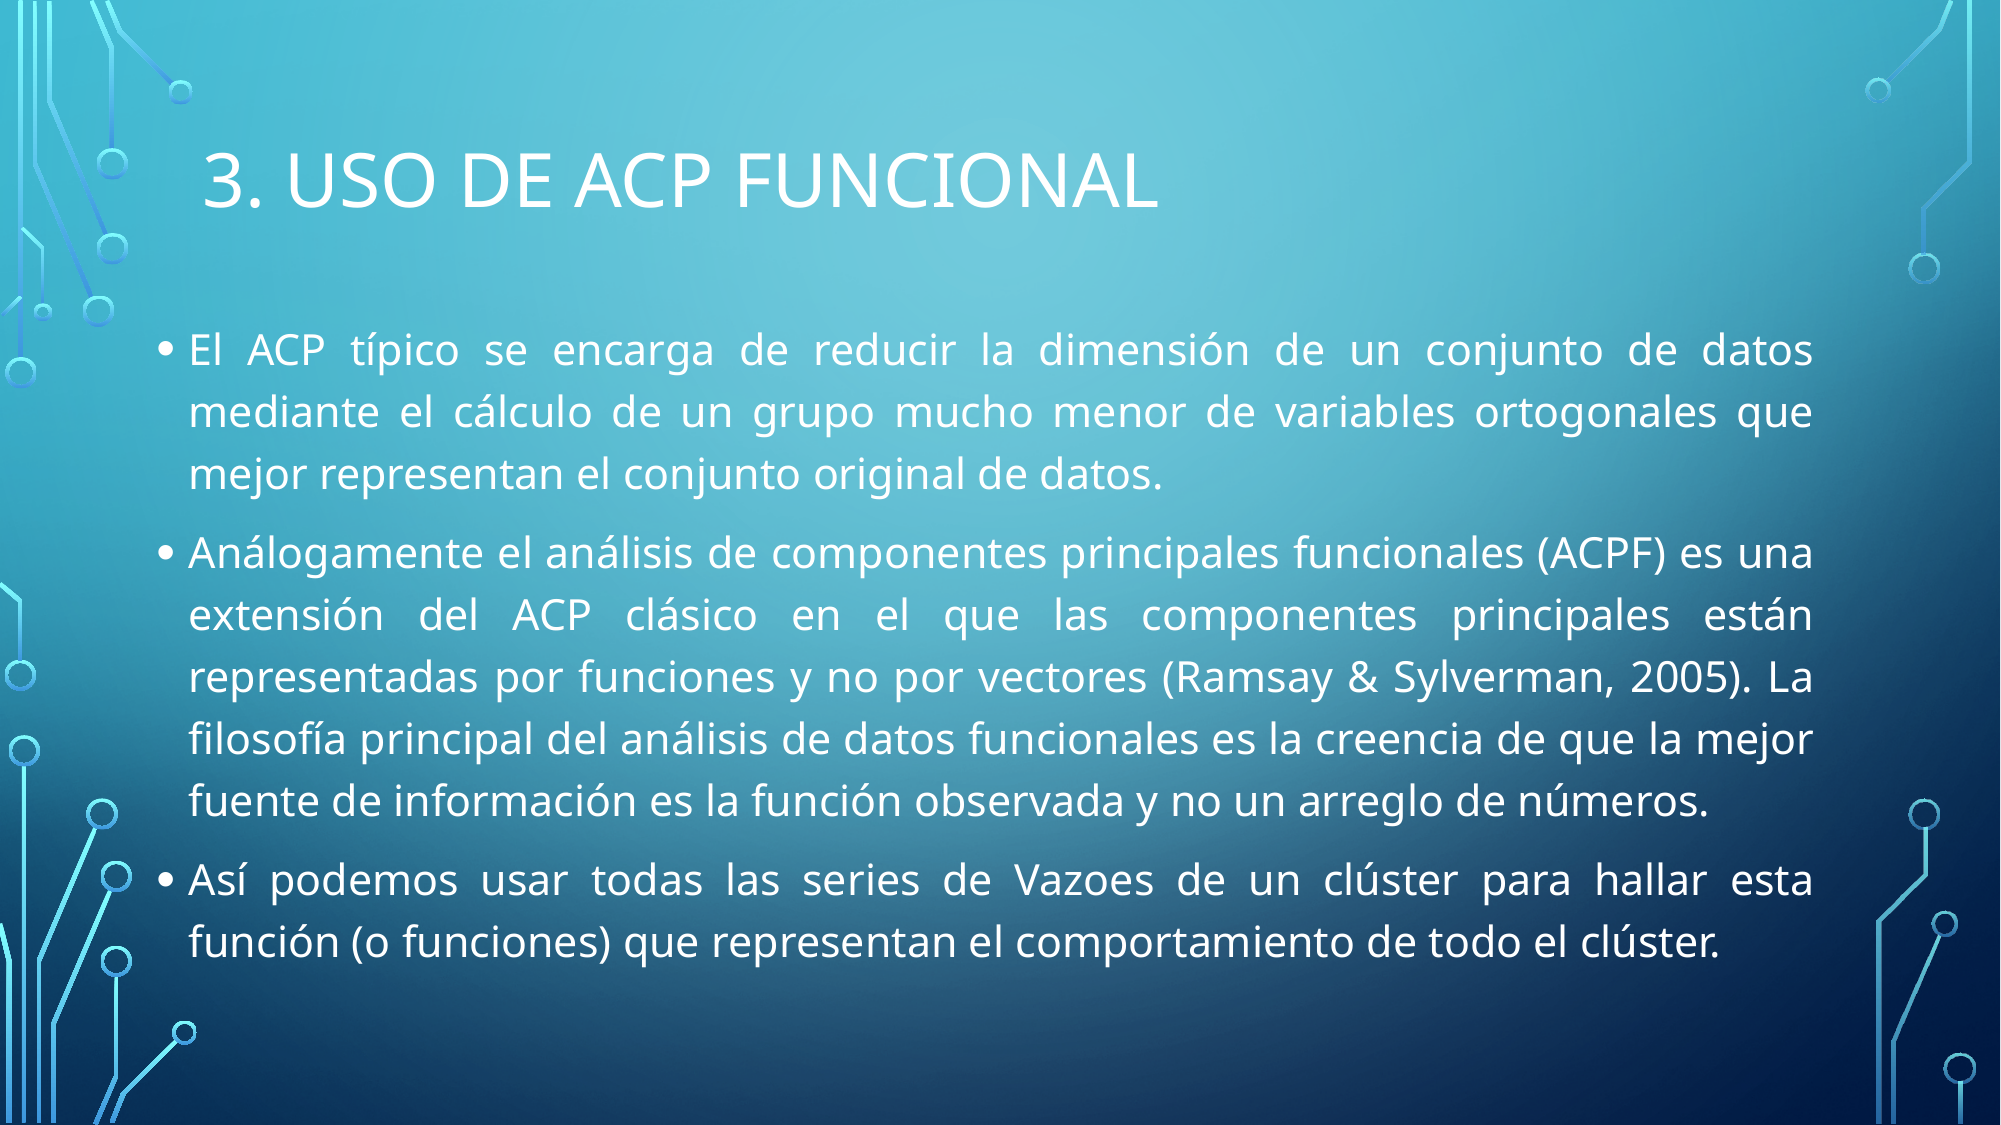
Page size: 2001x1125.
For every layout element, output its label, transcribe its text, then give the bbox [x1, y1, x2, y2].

title 3. Uso de ACP Funcional [187, 62, 1813, 304]
list El ACP típico se encarga de reducir la dimensión de un conjunto de datos mediante el cálculo de un grupo mucho menor de variables ortogonales que mejor representan el conjunto original de datos. Análogamente el análisis de componentes principales funcionales (ACPF) es una extensión del ACP clásico en el que las componentes principales están representadas por funciones y no por vectores (Ramsay & Sylverman, 2005). La filosofía principal del análisis de datos funcionales es la creencia de que la mejor fuente de información es la función observada y no un arreglo de números. Así podemos usar todas las series de Vazoes de un clúster para hallar esta función (o funciones) que representan el comportamiento de todo el clúster. [141, 304, 1830, 1036]
